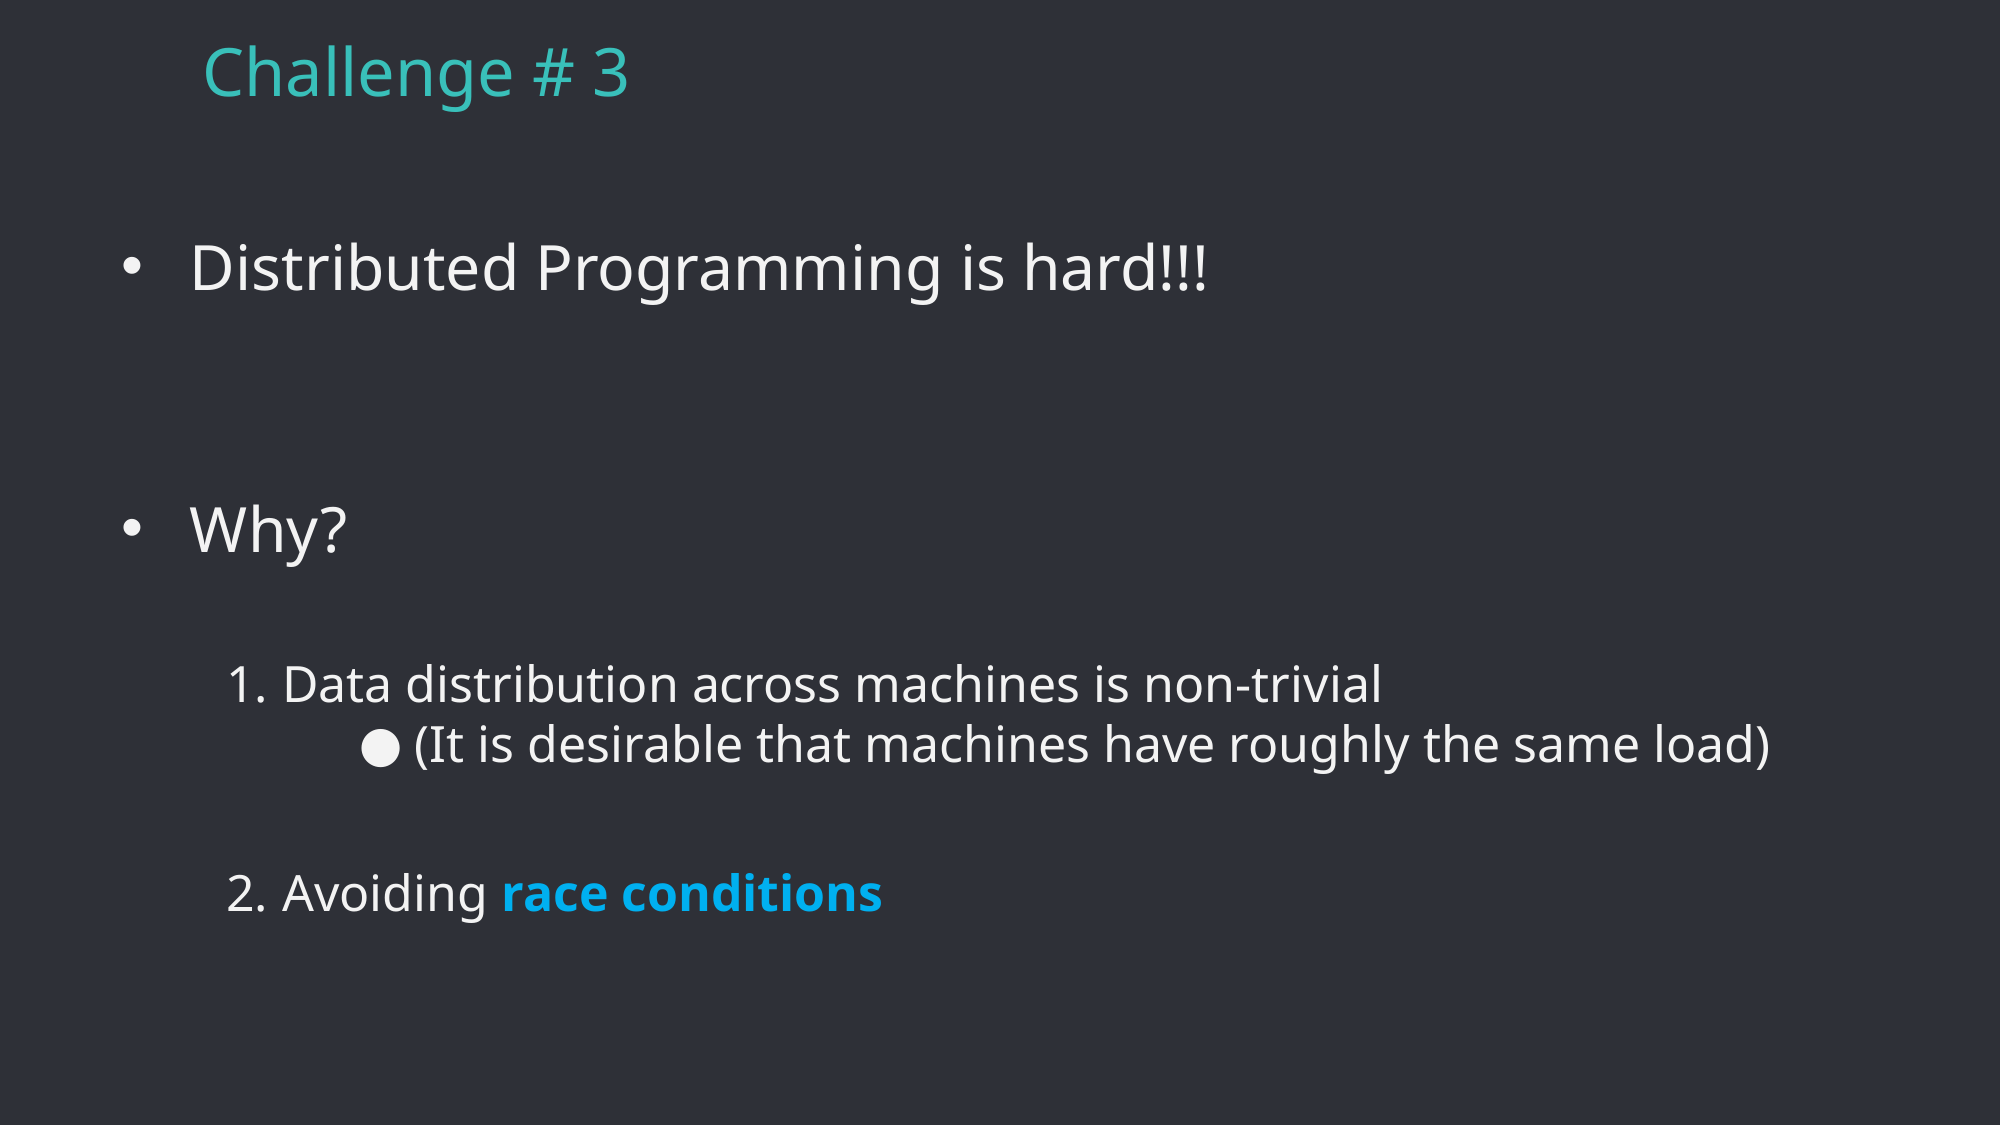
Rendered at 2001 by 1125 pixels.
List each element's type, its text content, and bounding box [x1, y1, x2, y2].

list Distributed Programming is hard!!! Why? Data distribution across machines is non-trivial (It is desirable that machines have roughly the same load) Avoiding race conditions [99, 212, 1900, 1063]
title Challenge # 3 [187, 36, 1808, 125]
